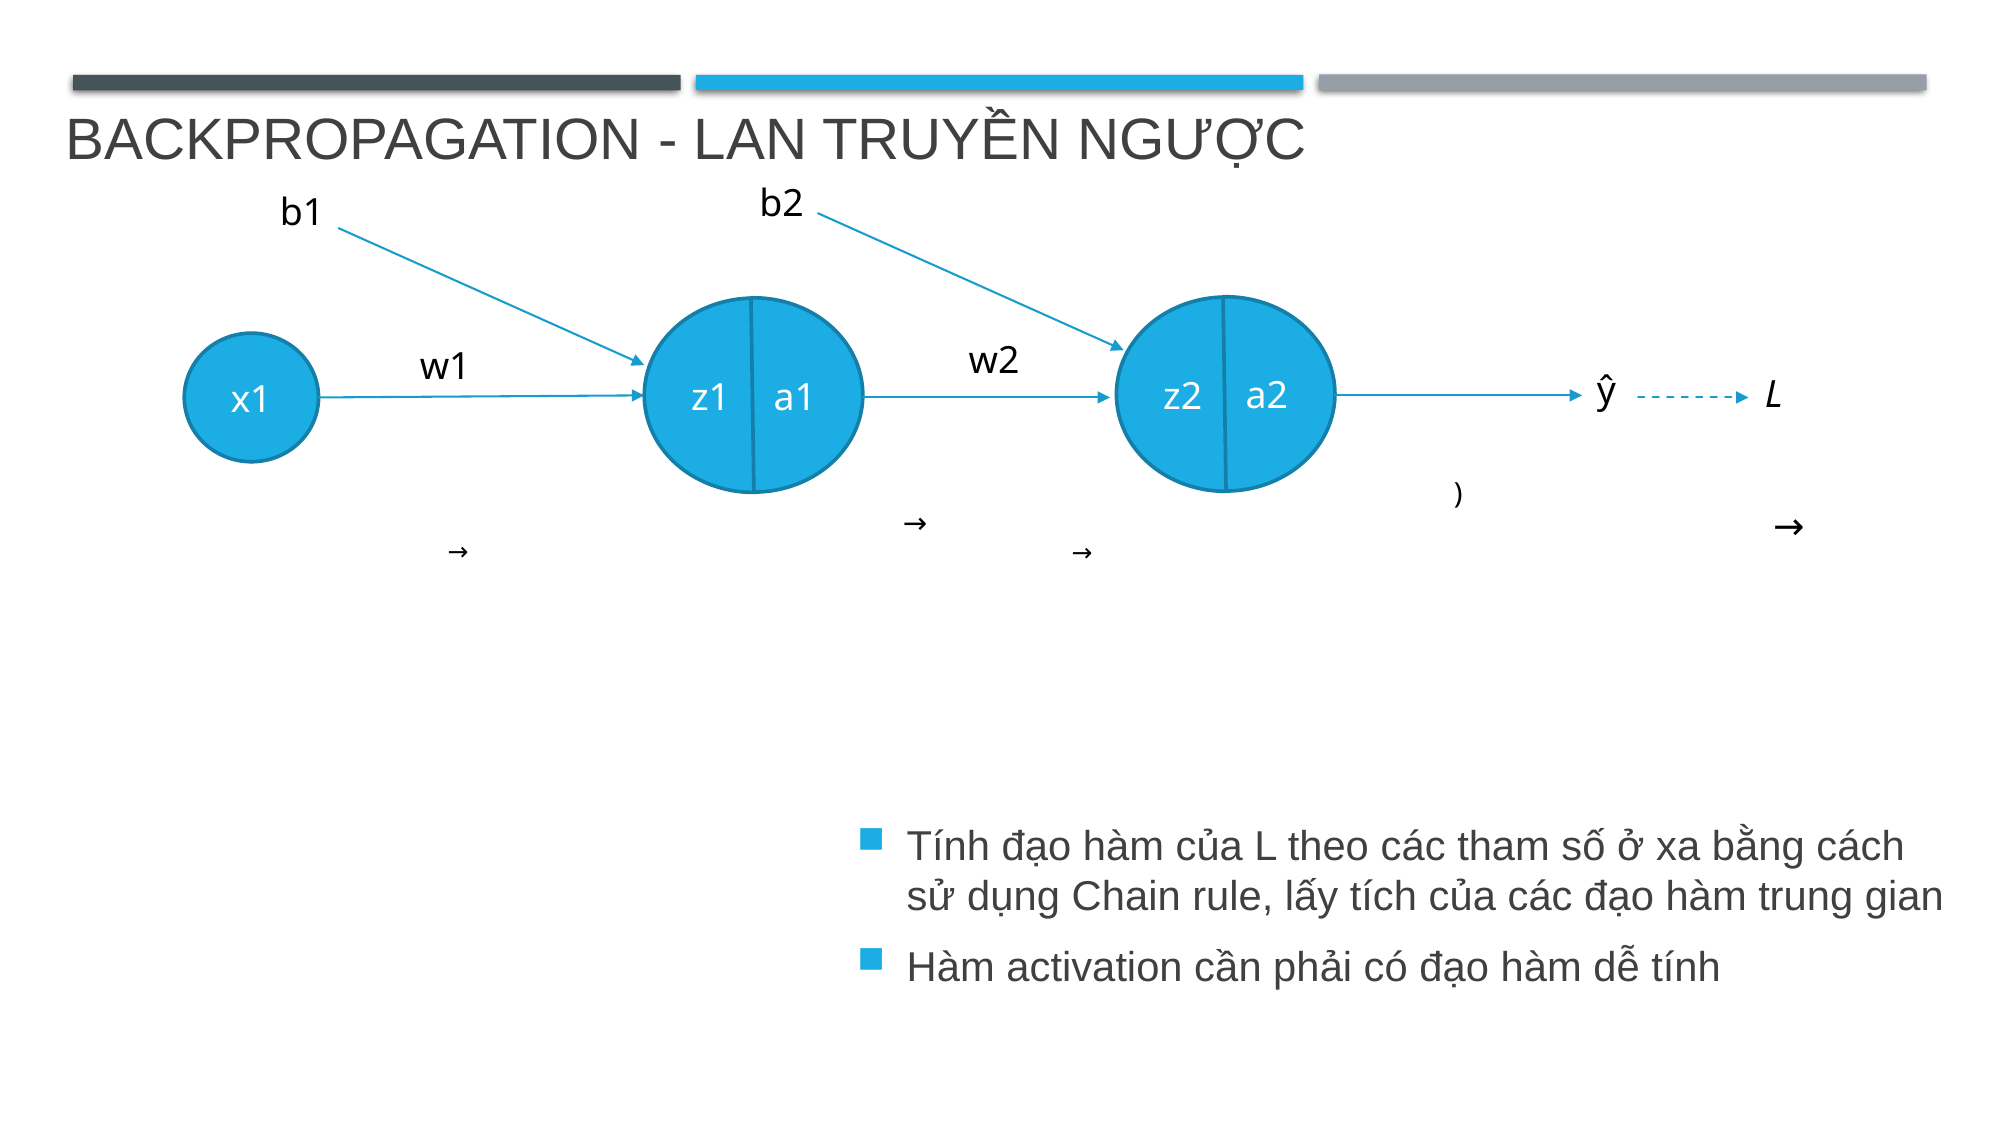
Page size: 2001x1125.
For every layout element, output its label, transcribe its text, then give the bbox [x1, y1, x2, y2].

title Backpropagation - lan truyền ngược [50, 0, 1860, 179]
list Tính đạo hàm của L theo các tham số ở xa bằng cách sử dụng Chain rule, lấy tích của các đạo hàm trung gian Hàm activation cần phải có đạo hàm dễ tính [841, 793, 1960, 1087]
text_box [183, 171, 1830, 493]
